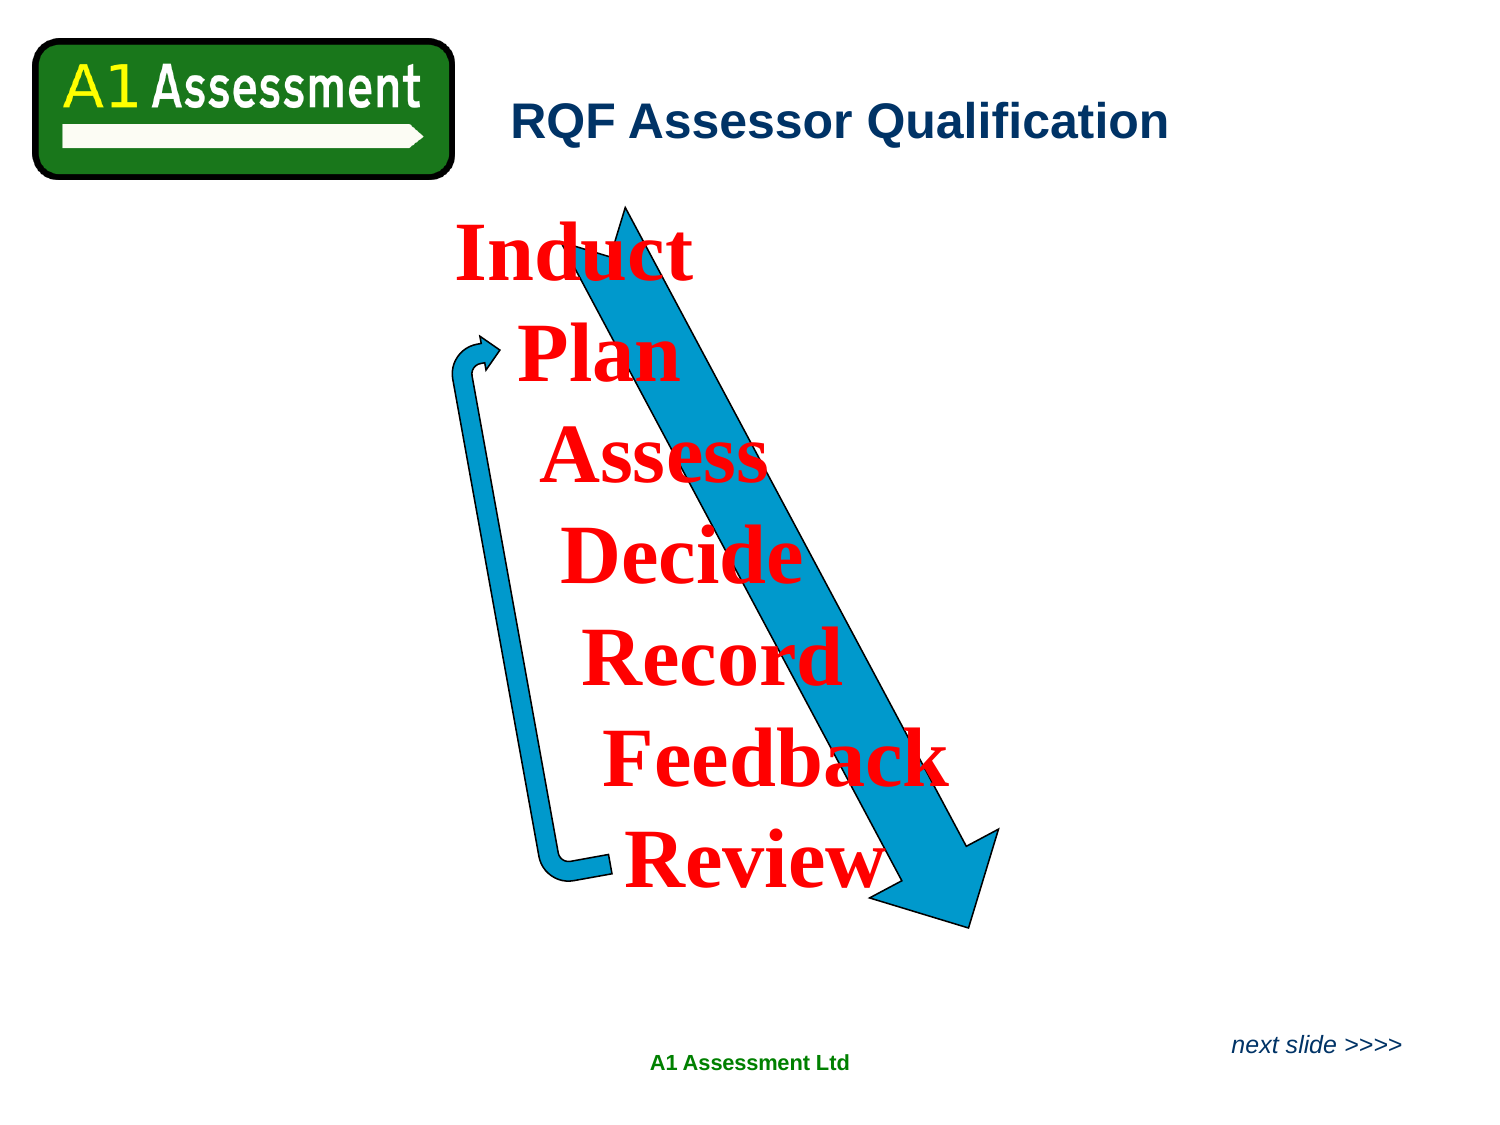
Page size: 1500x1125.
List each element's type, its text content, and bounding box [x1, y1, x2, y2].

text_box [993, 829, 999, 848]
text_box RQF Assessor Qualification [469, 51, 1211, 185]
text_box [452, 336, 612, 882]
footer A1 Assessment Ltd [512, 1040, 988, 1101]
picture [32, 38, 455, 180]
text_box Induct Plan Assess Decide Record Feedback Review [442, 190, 993, 1012]
text_box next slide >>>> [1216, 1006, 1418, 1066]
